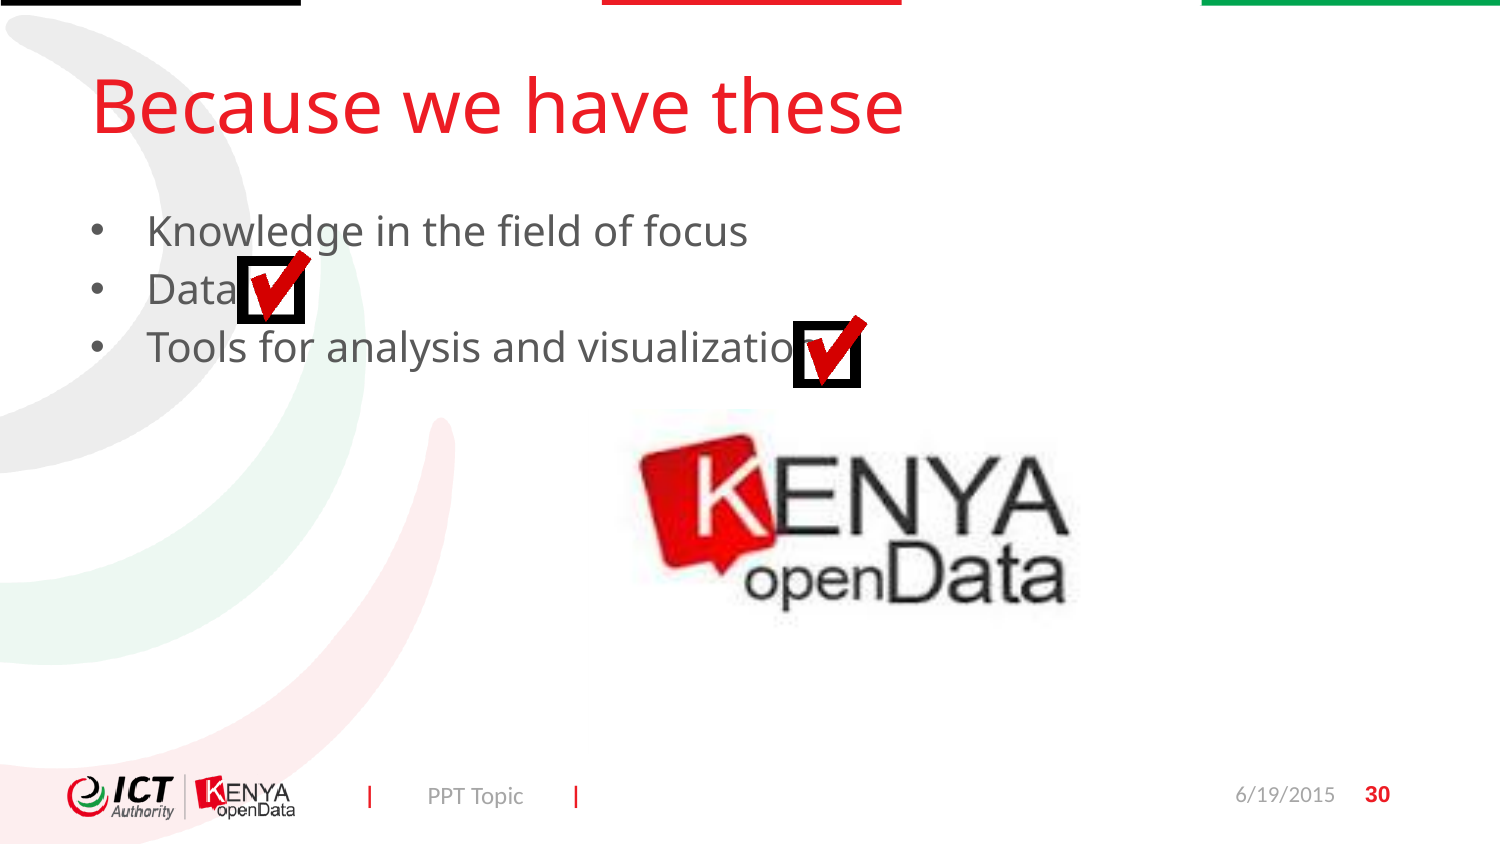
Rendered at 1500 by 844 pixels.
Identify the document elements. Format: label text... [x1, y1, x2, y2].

picture [237, 246, 313, 324]
picture [0, 15, 463, 844]
picture [793, 310, 869, 388]
title Because we have these [75, 33, 1263, 175]
list Knowledge in the field of focus Data Tools for analysis and visualization [75, 196, 1425, 754]
picture [587, 409, 1126, 754]
